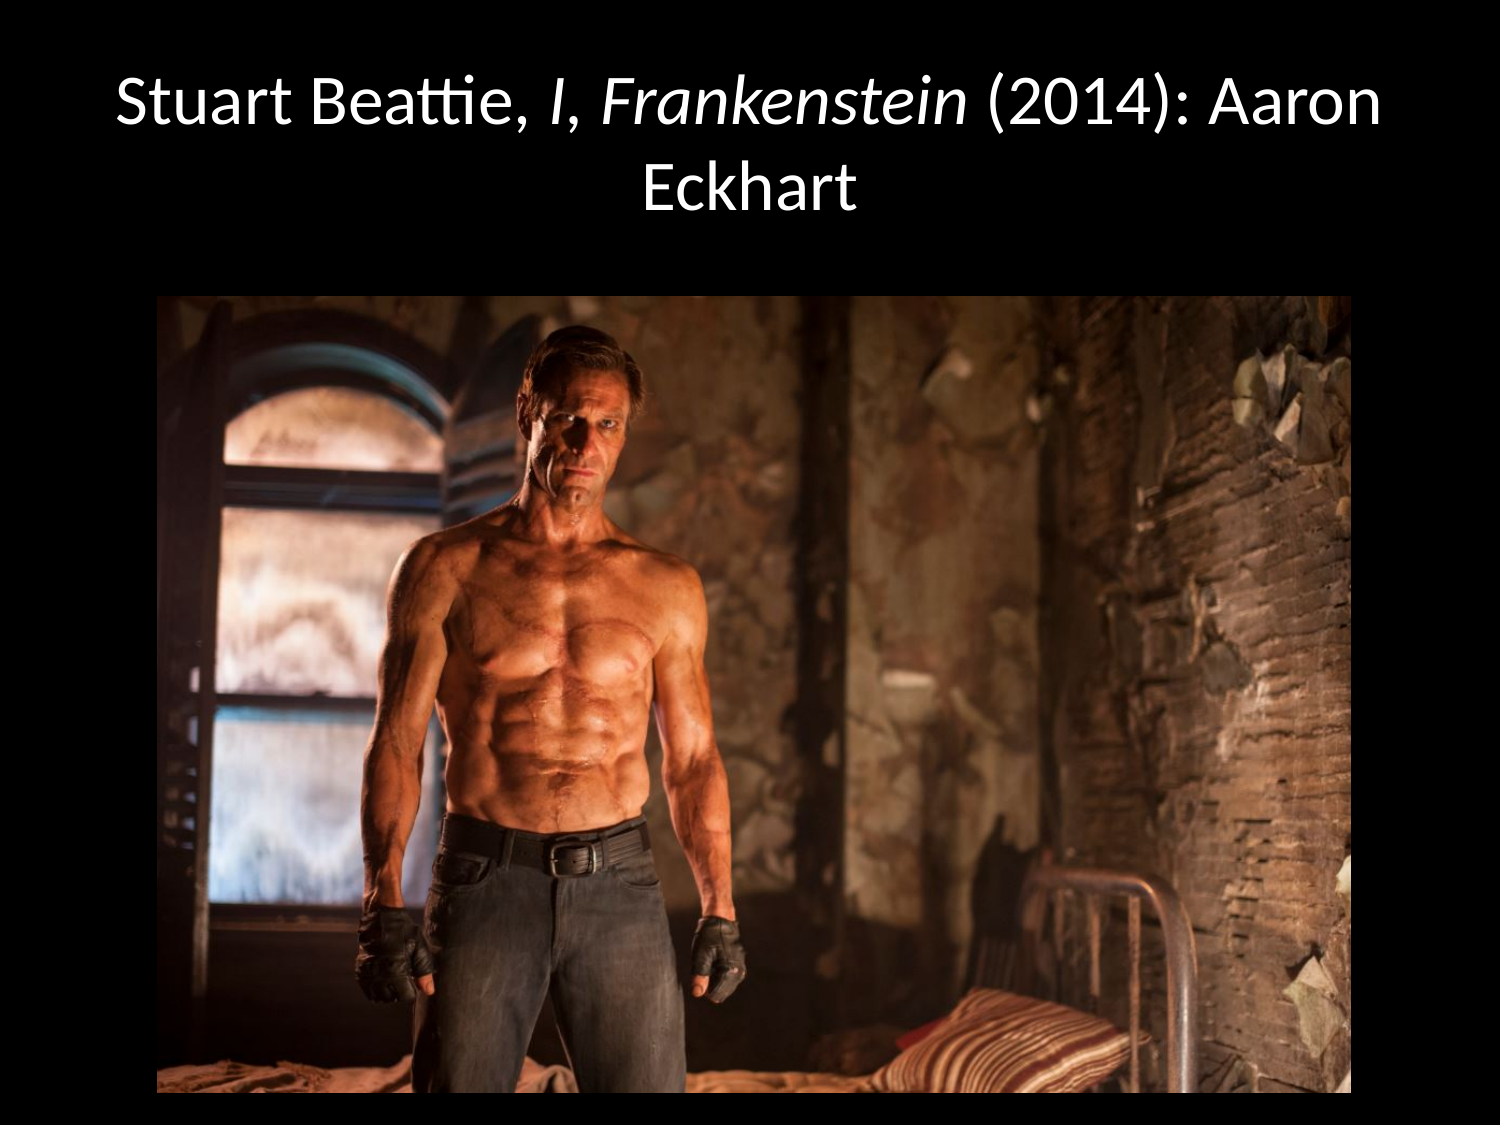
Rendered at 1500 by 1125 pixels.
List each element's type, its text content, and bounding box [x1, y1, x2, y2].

picture [157, 296, 1352, 1094]
title Stuart Beattie, I, Frankenstein (2014): Aaron Eckhart [75, 45, 1425, 233]
